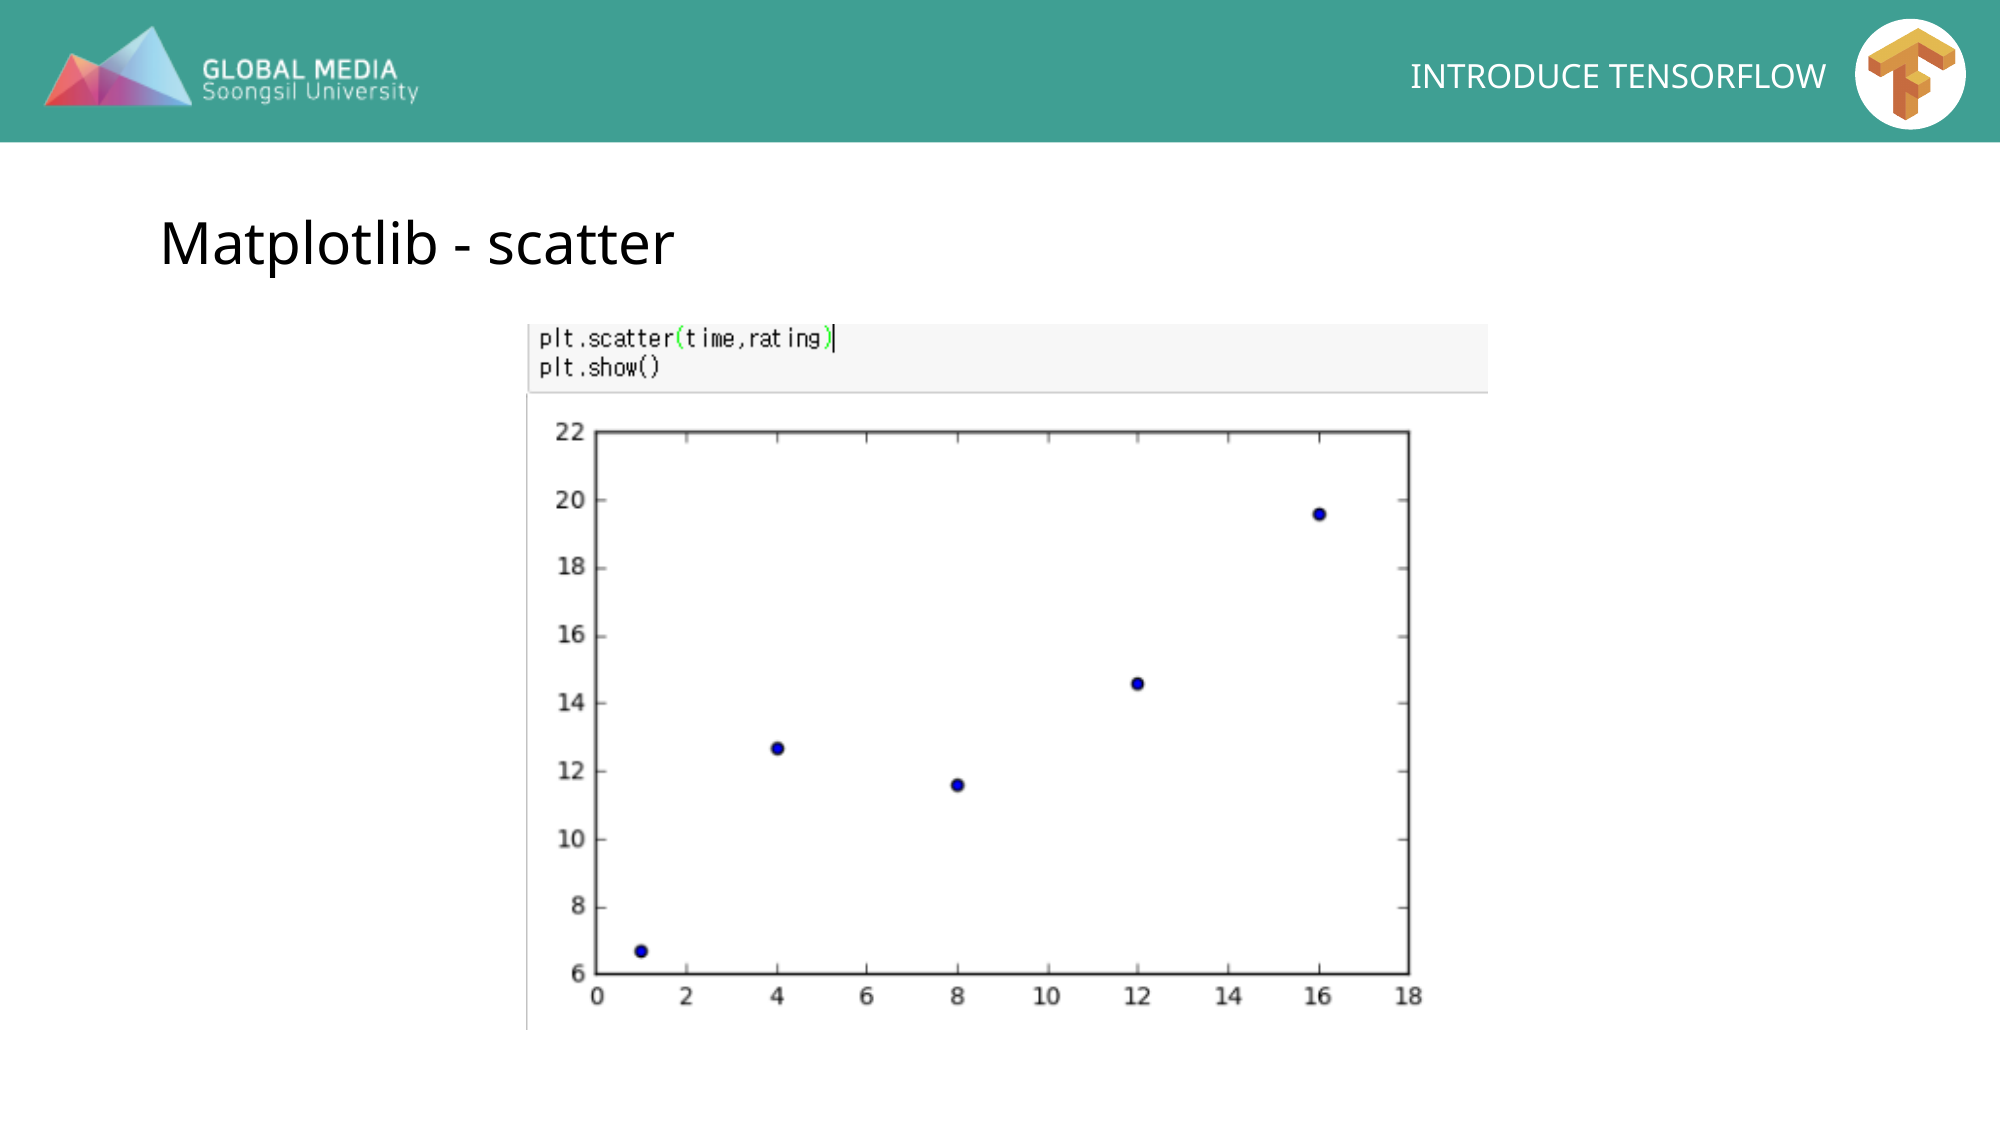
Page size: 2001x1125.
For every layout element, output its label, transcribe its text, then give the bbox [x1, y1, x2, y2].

picture [34, 18, 435, 121]
picture [526, 324, 1488, 1030]
picture [1864, 27, 1958, 121]
text_box Matplotlib - scatter [144, 136, 1870, 354]
